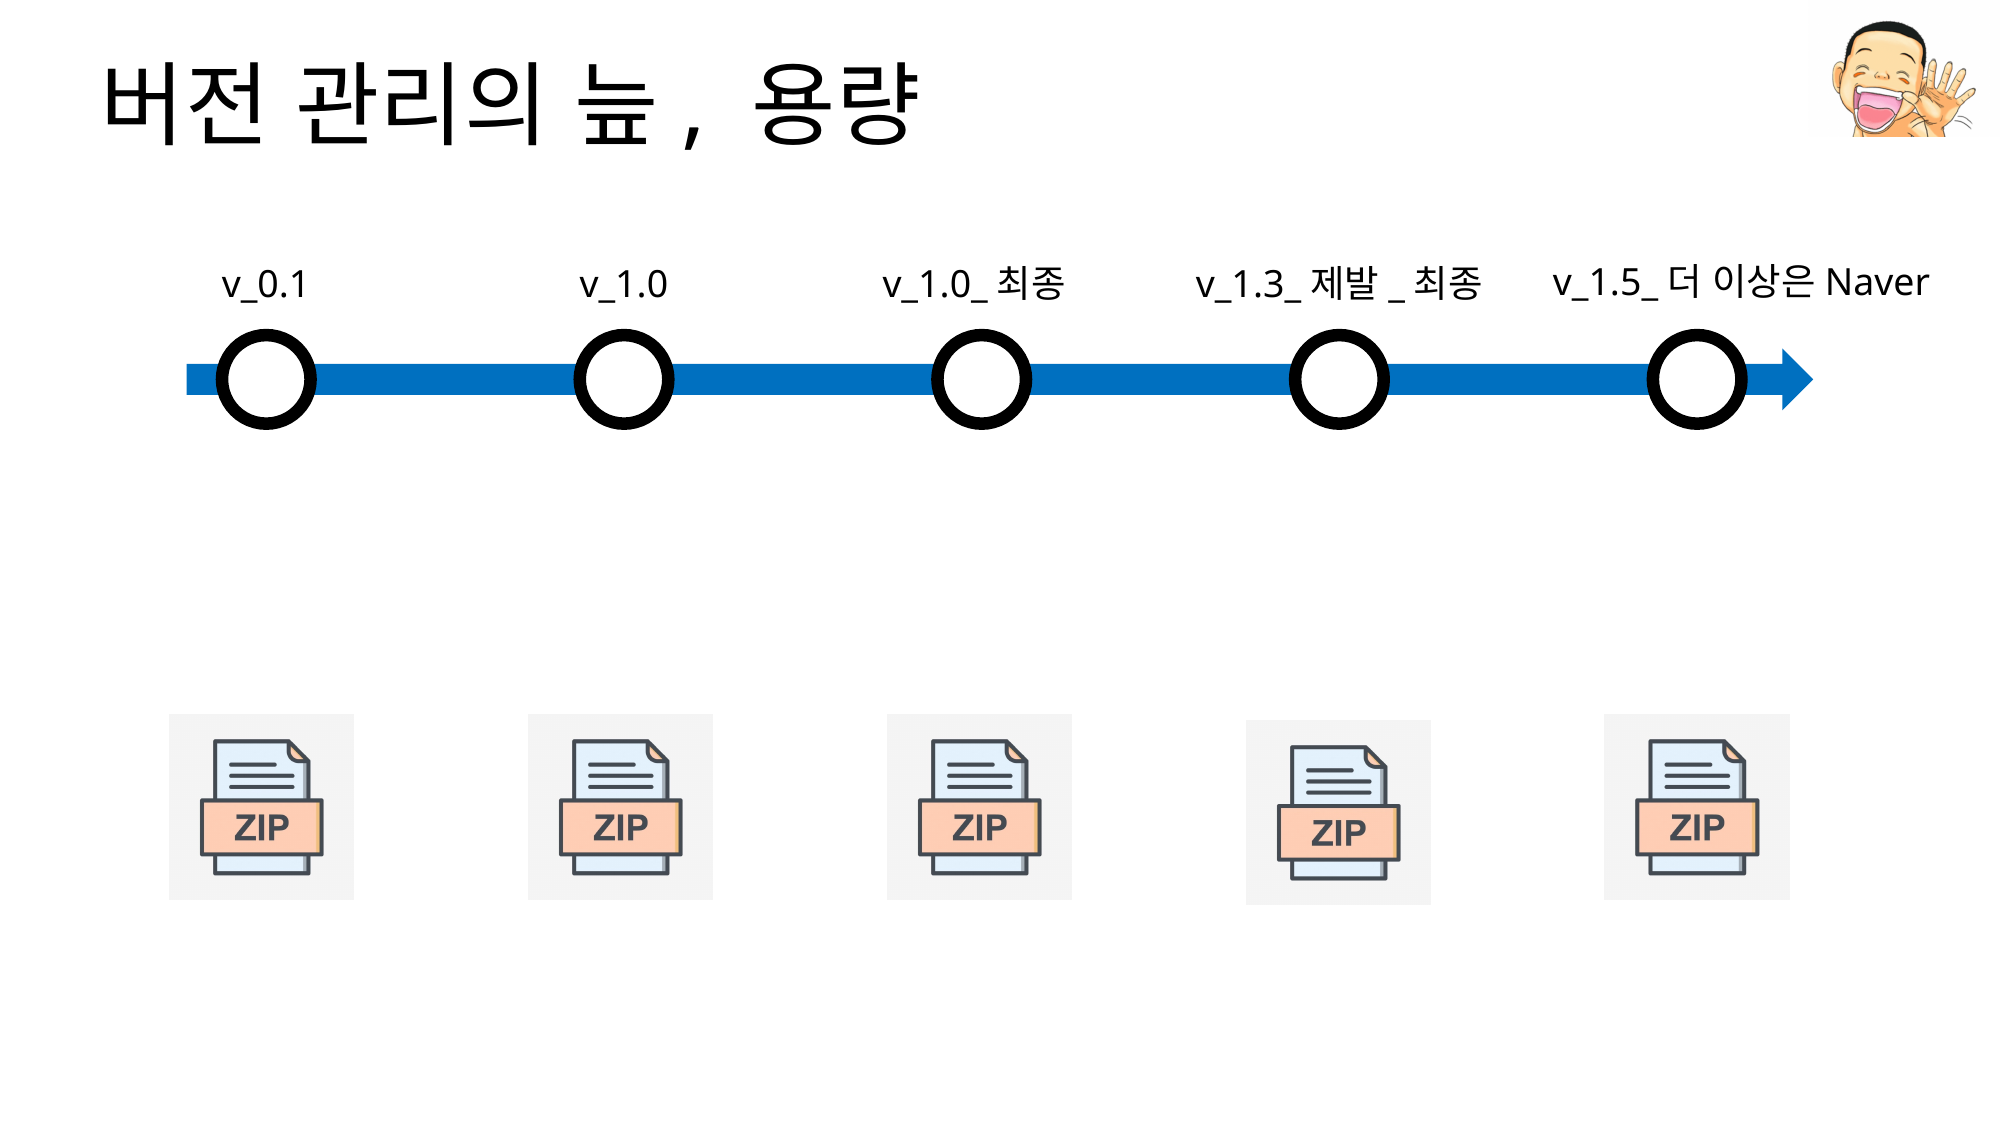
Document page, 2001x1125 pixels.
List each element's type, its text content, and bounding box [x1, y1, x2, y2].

text_box v_1.0 [564, 252, 684, 313]
text_box v_1.0_최종 [867, 252, 1081, 313]
text_box [578, 334, 670, 425]
picture [886, 714, 1072, 900]
picture [1245, 720, 1431, 905]
title 버전 관리의 늪, 용량 [85, 0, 1863, 218]
picture [1604, 714, 1790, 900]
picture [528, 714, 713, 900]
text_box [1382, 362, 1654, 396]
text_box [1740, 345, 1815, 413]
text_box [1024, 362, 1297, 396]
text_box [309, 362, 581, 396]
text_box [936, 334, 1028, 425]
picture [169, 714, 354, 900]
text_box [667, 362, 939, 396]
text_box v_1.3_제발_최종 [1180, 252, 1498, 313]
text_box [1294, 334, 1385, 425]
text_box [185, 362, 224, 396]
text_box v_0.1 [207, 252, 326, 313]
text_box v_1.5_더 이상은Naver [1538, 250, 1945, 311]
text_box [1651, 334, 1743, 425]
text_box [220, 334, 312, 425]
picture [1863, 0, 2000, 137]
